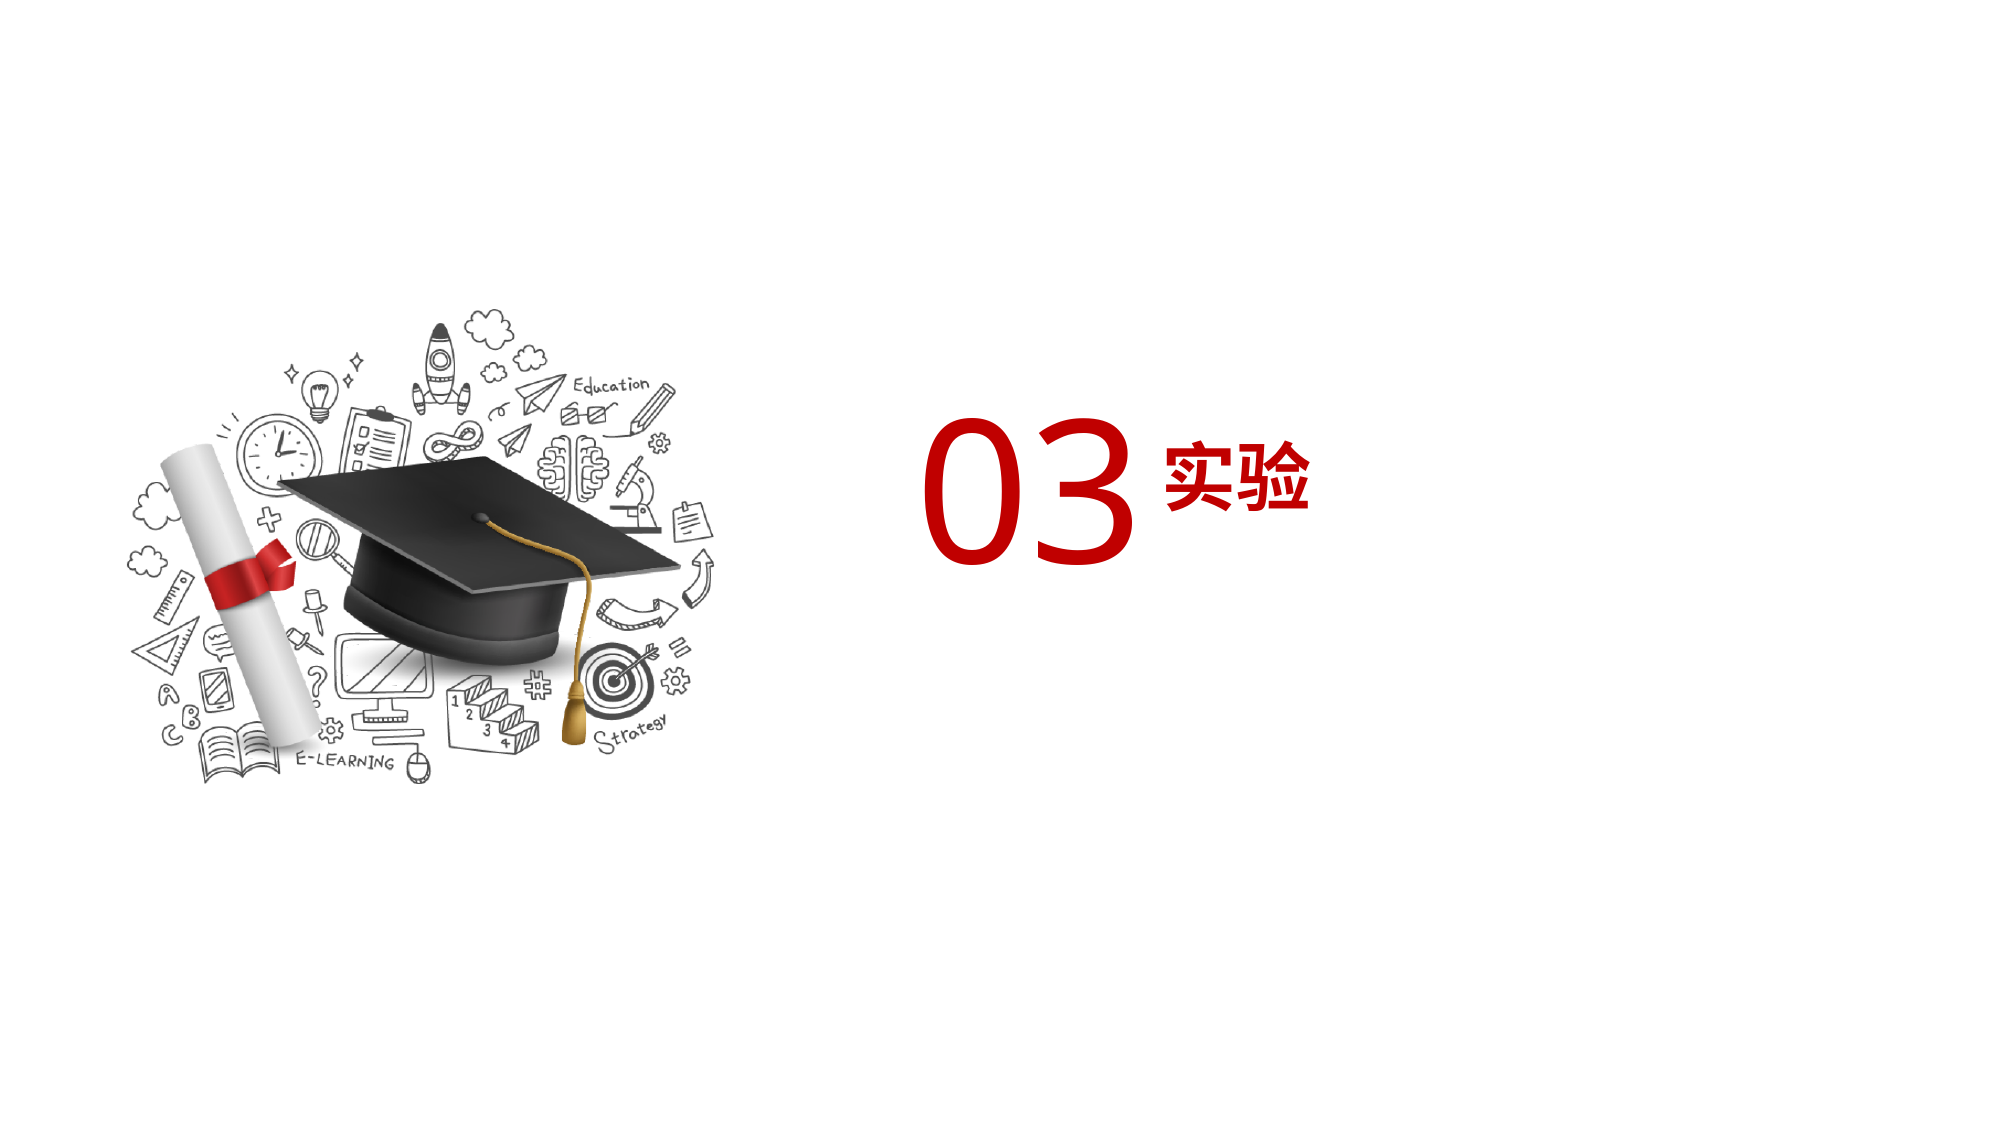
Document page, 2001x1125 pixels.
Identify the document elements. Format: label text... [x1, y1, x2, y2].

text_box 03 [900, 355, 1159, 611]
picture [66, 295, 830, 825]
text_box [1147, 422, 2000, 547]
